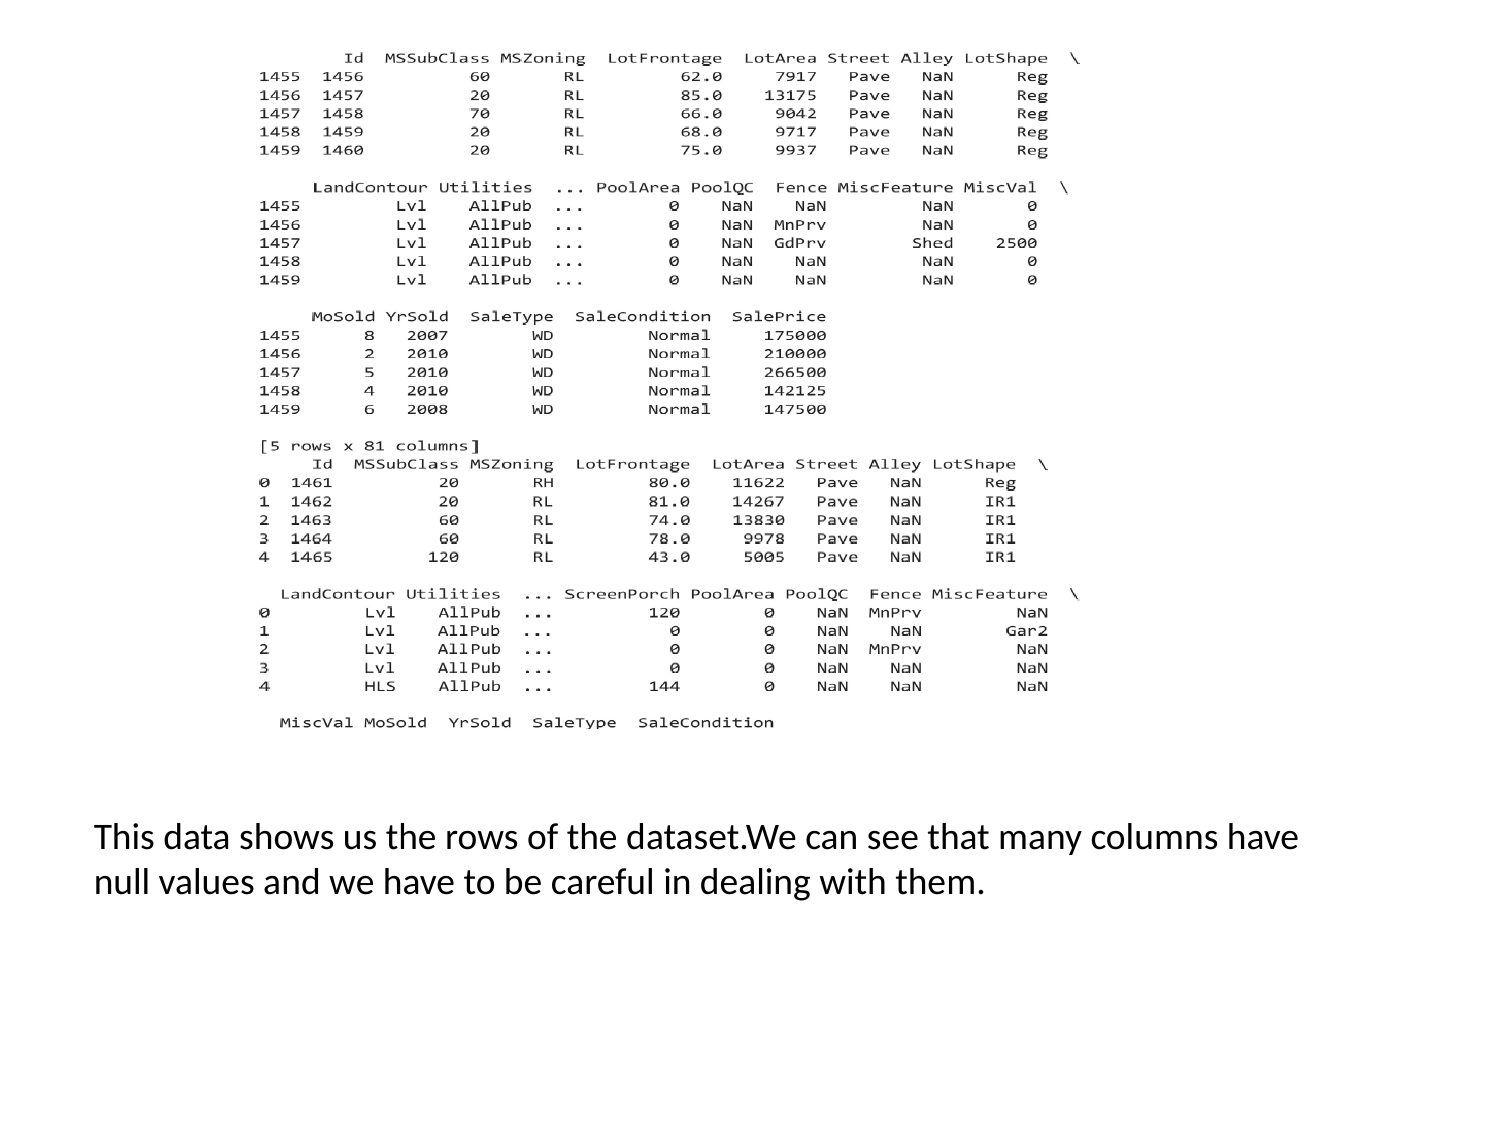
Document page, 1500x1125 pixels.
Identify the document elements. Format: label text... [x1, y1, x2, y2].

text_box This data shows us the rows of the dataset.We can see that many columns have null values and we have to be careful in dealing with them. [79, 805, 1323, 910]
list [235, 47, 1176, 729]
